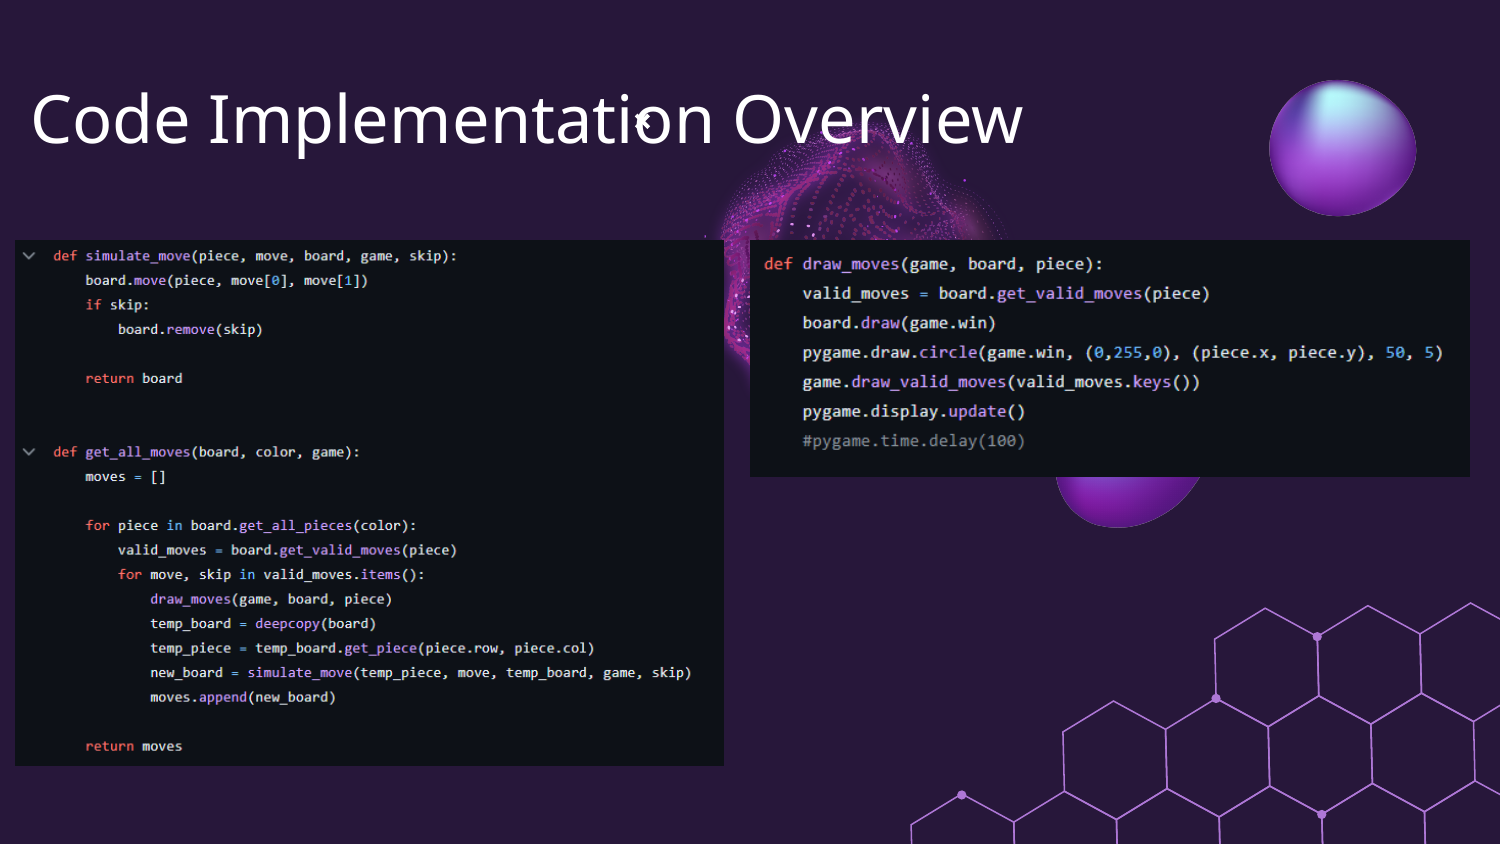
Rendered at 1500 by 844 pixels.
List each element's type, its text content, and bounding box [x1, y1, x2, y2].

picture [14, 59, 1470, 766]
title Code Implementation Overview [15, 44, 1270, 172]
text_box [635, 114, 649, 128]
